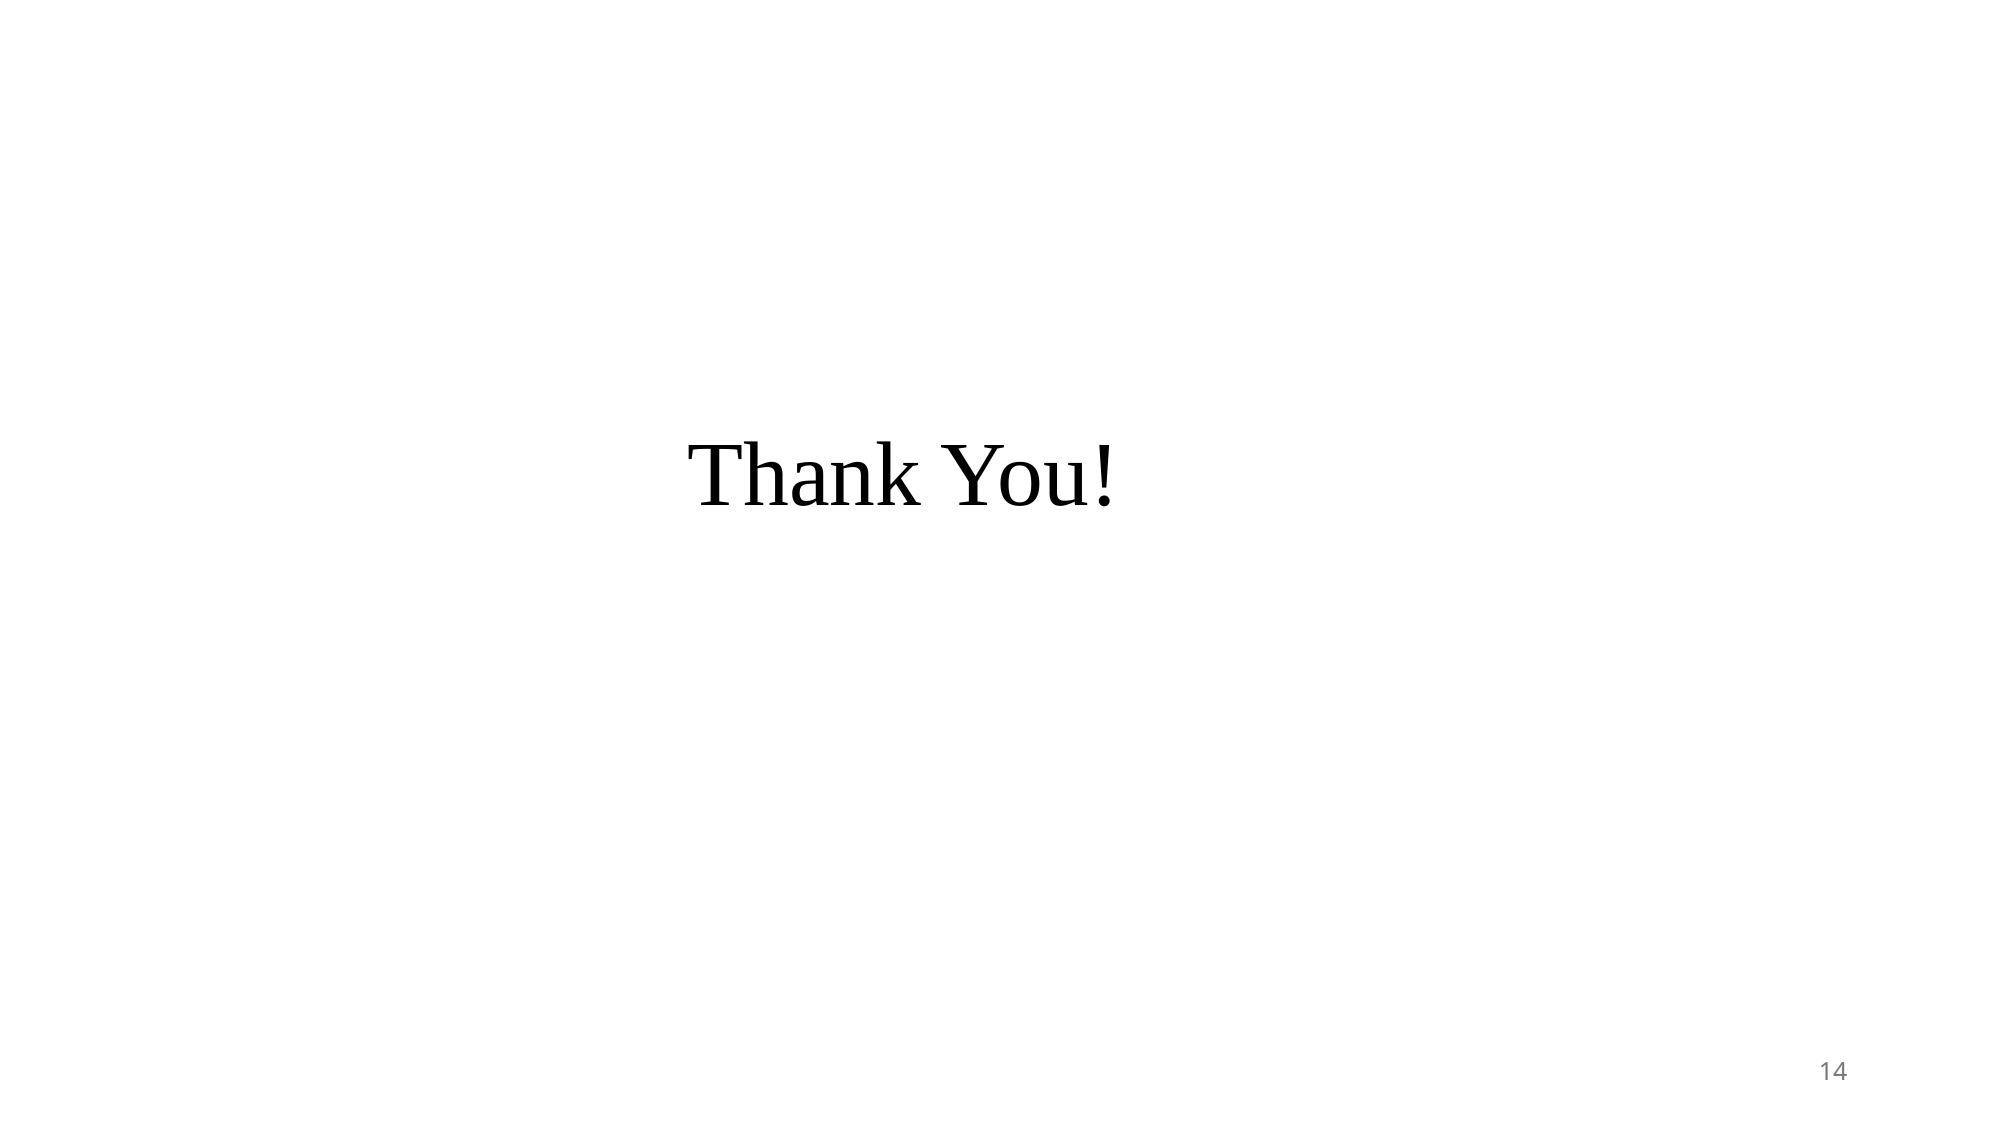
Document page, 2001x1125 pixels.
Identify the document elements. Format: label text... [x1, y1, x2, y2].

text_box Thank You! [672, 406, 1136, 531]
slide_number 14 [1412, 1042, 1863, 1103]
